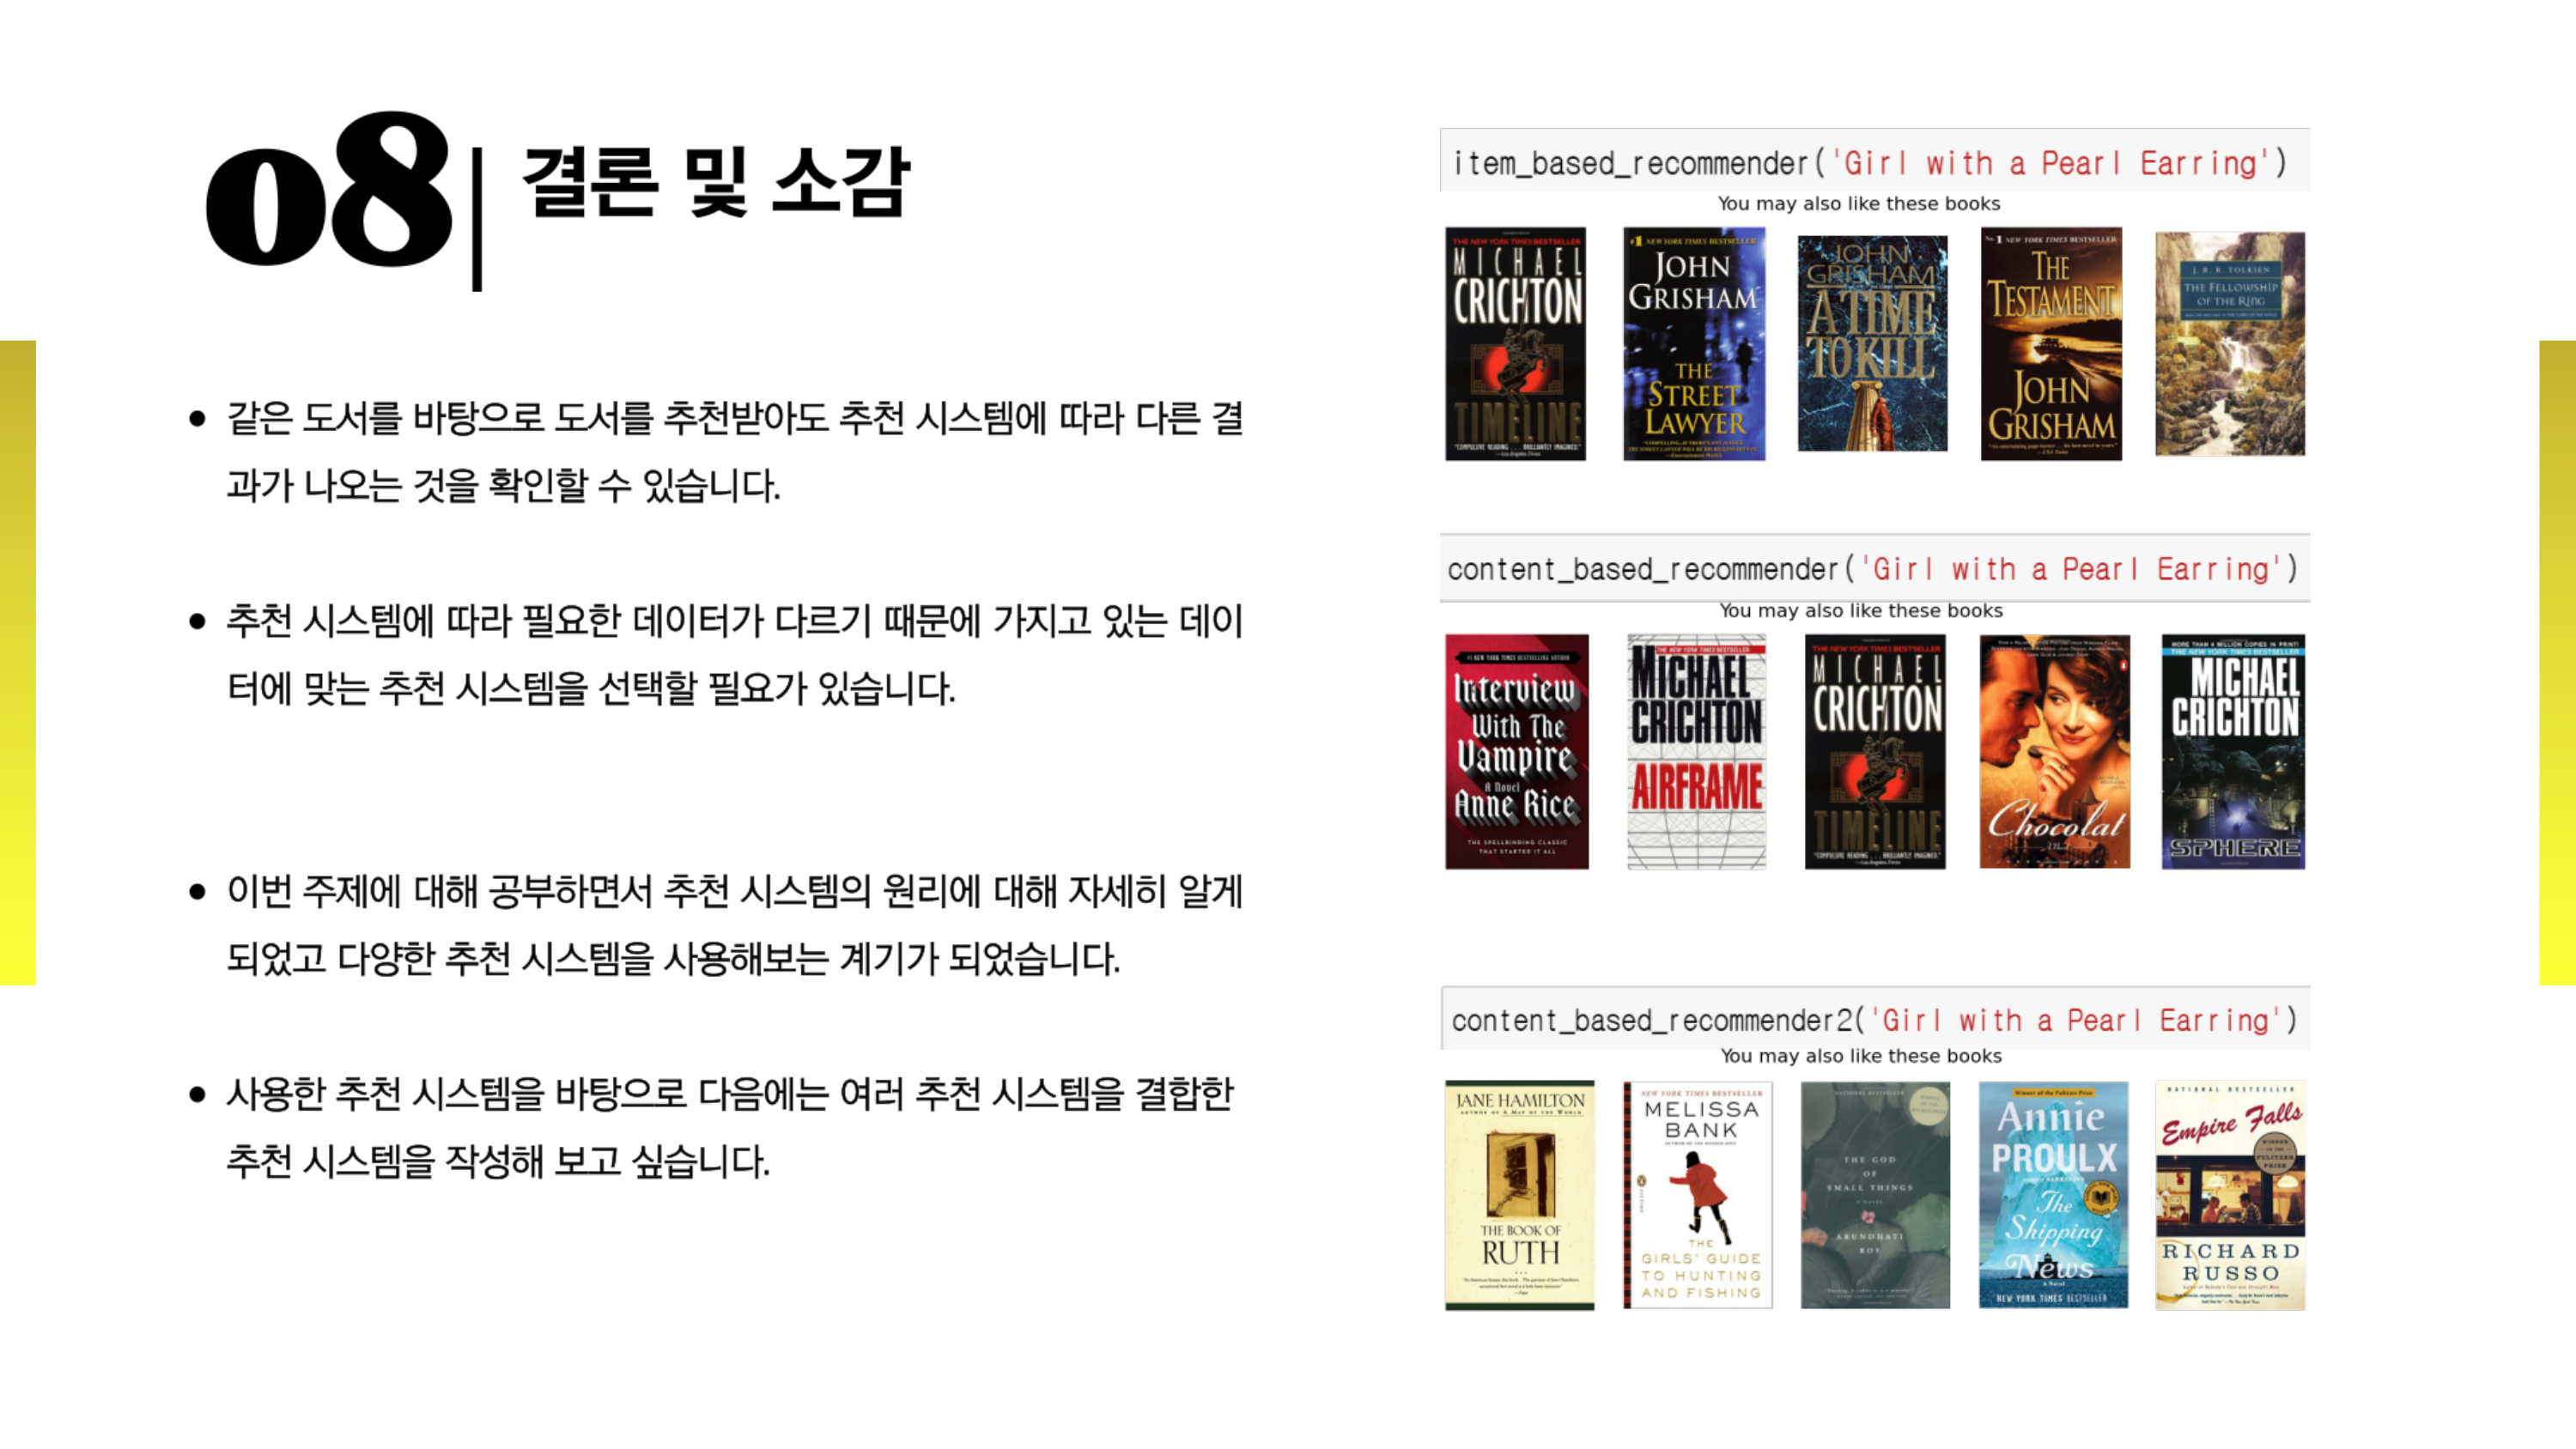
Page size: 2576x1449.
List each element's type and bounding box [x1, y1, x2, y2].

picture [118, 0, 1285, 1222]
text_box [0, 339, 37, 985]
text_box [1440, 1042, 2311, 1321]
text_box [1440, 531, 2311, 597]
text_box [1440, 984, 2311, 1042]
text_box [1440, 191, 2311, 472]
text_box [2539, 339, 2576, 985]
text_box [1440, 597, 2311, 883]
text_box [1440, 128, 2311, 190]
